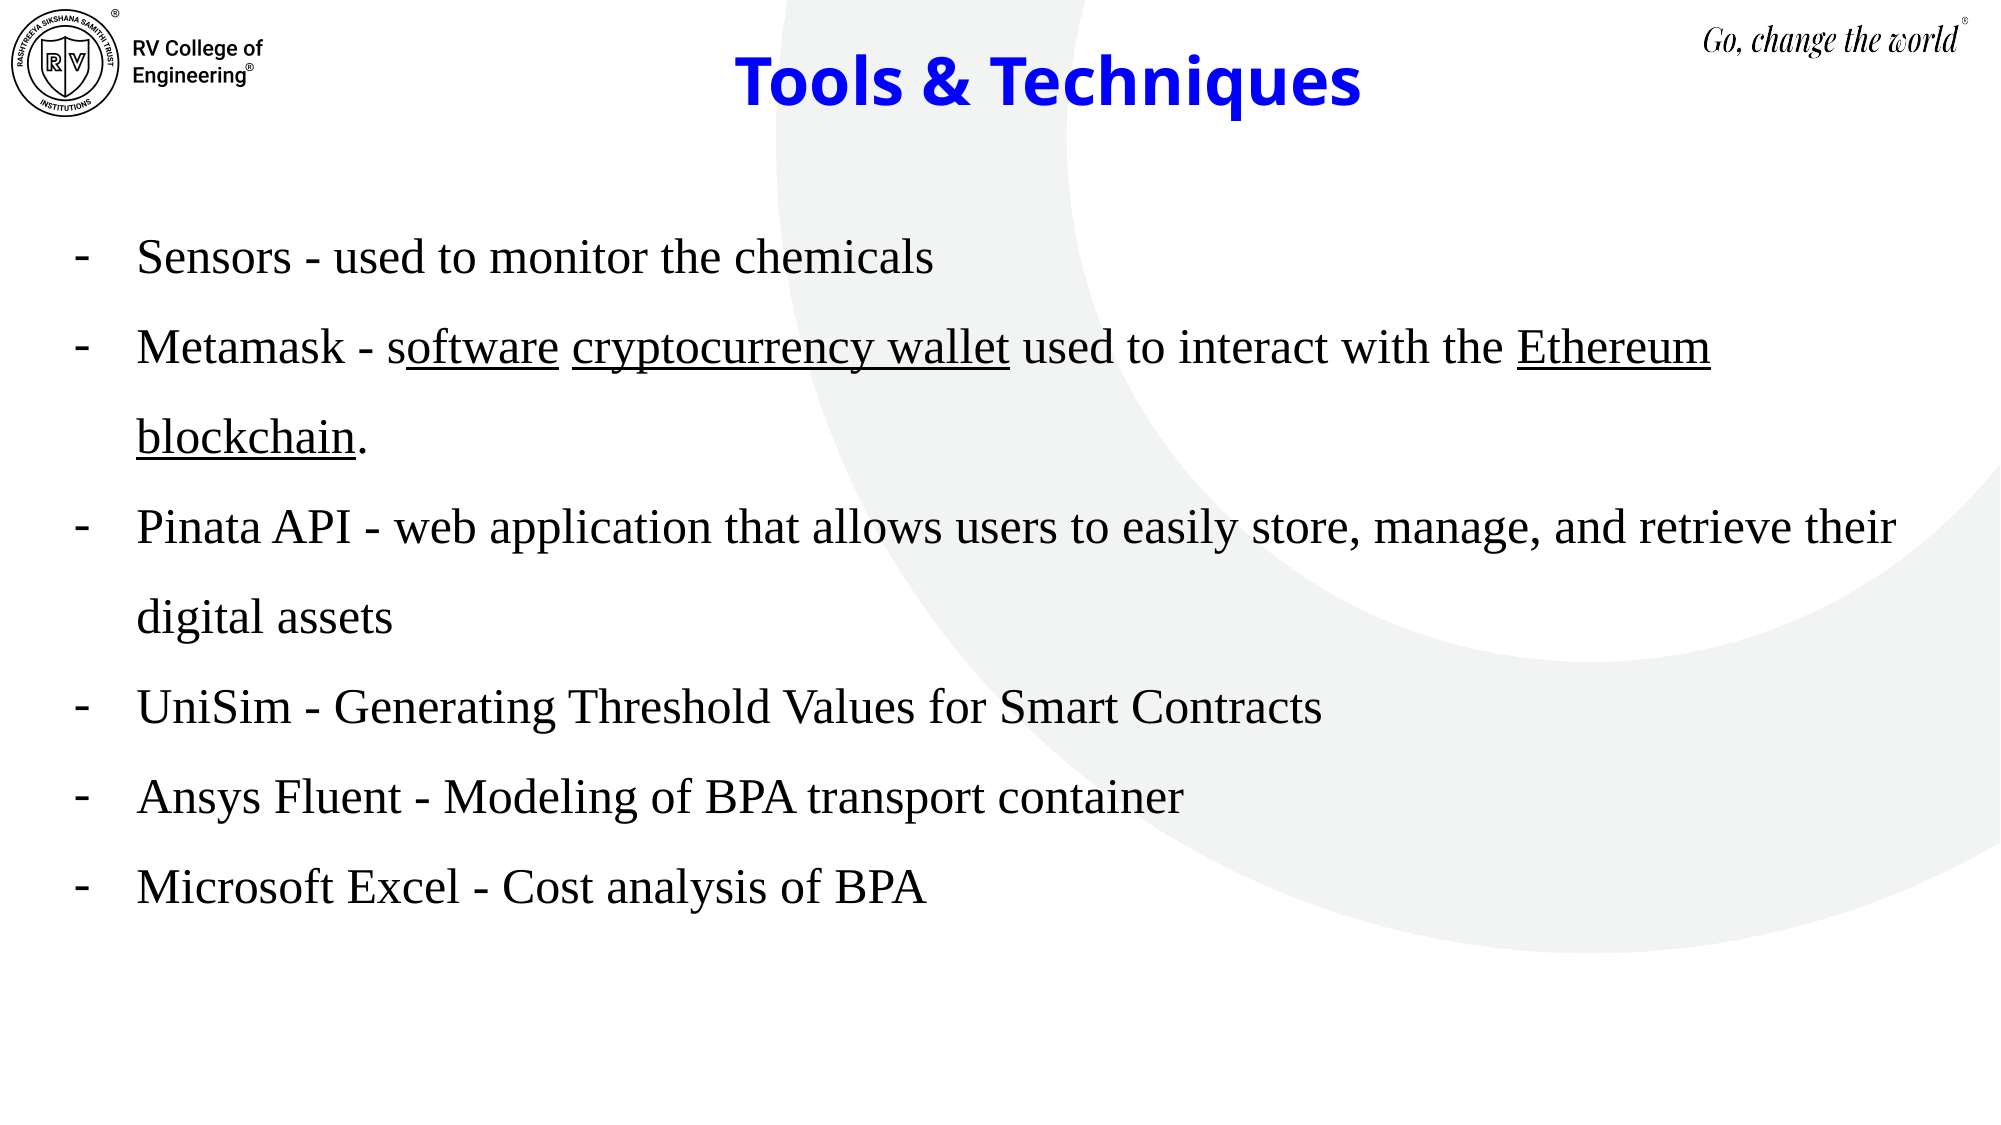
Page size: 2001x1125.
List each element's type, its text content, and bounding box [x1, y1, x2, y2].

title Tools & Techniques [420, 31, 1695, 186]
list Sensors - used to monitor the chemicals Metamask - software cryptocurrency wallet used to interact with the Ethereum blockchain. Pinata API - web application that allows users to easily store, manage, and retrieve their digital assets UniSim - Generating Threshold Values for Smart Contracts Ansys Fluent - Modeling of BPA transport container Microsoft Excel - Cost analysis of BPA [46, 186, 1954, 1094]
picture [0, 0, 2001, 1125]
